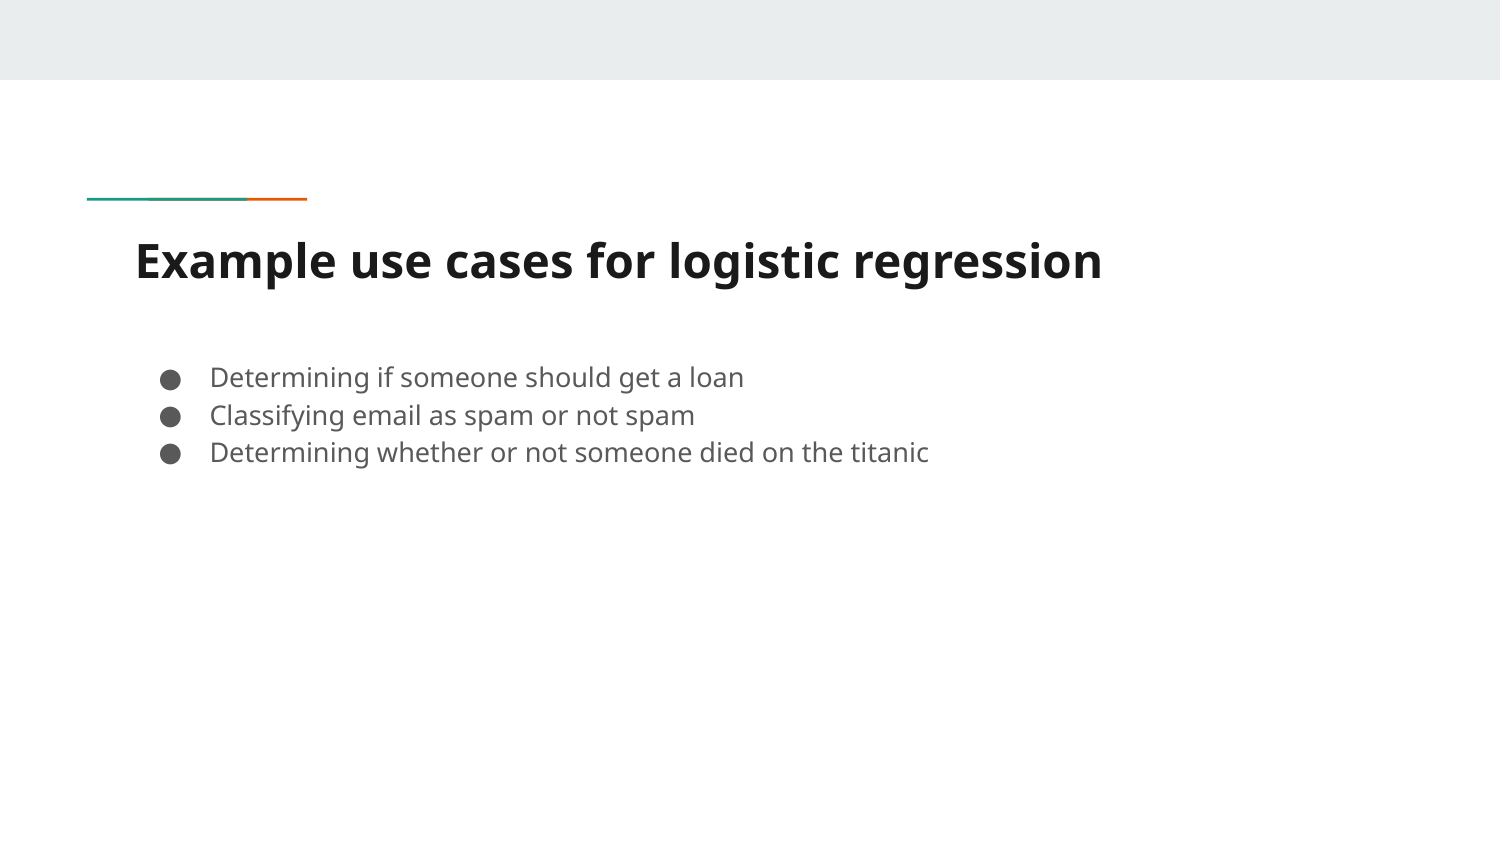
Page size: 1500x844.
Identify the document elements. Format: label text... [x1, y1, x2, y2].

title Example use cases for logistic regression [119, 216, 1381, 305]
list Determining if someone should get a loan Classifying email as spam or not spam Determining whether or not someone died on the titanic [119, 341, 1381, 712]
